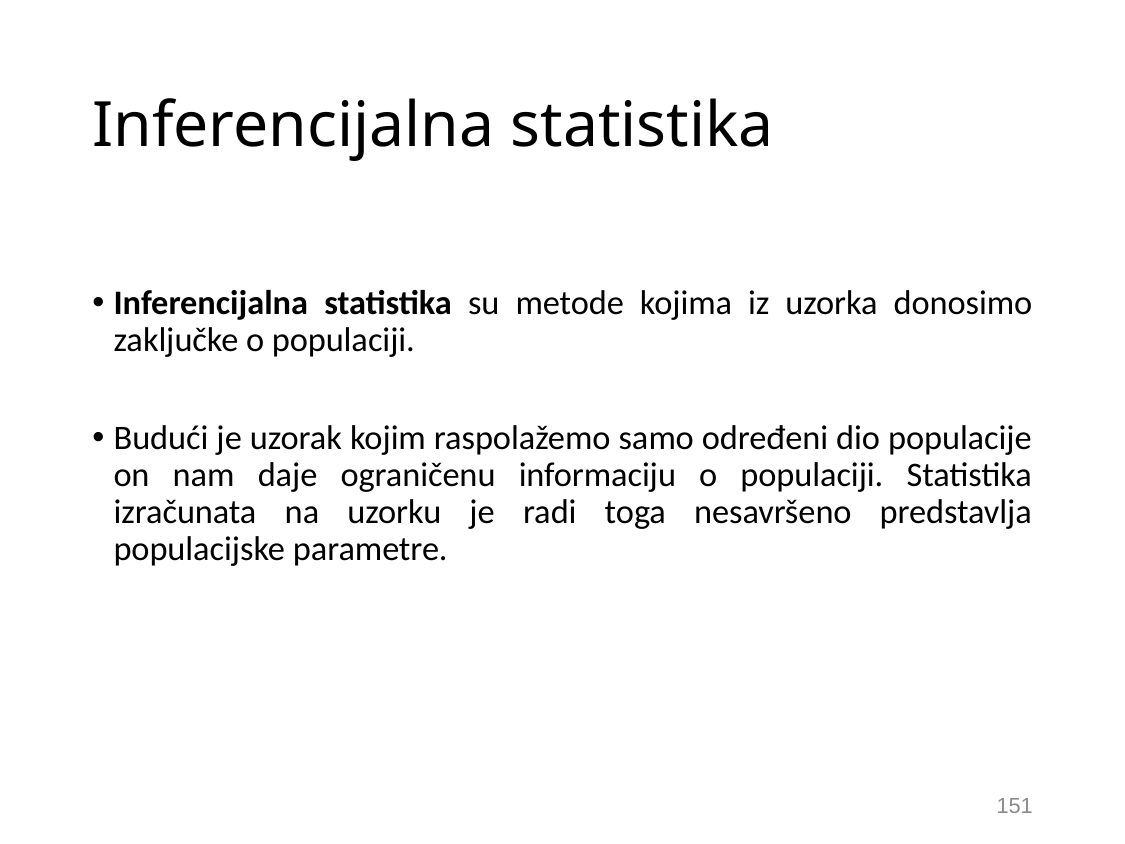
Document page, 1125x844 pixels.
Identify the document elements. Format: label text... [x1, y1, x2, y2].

slide_number 151 [794, 782, 1048, 827]
list Inferencijalna statistika su metode kojima iz uzorka donosimo zaključke o populaciji. Budući je uzorak kojim raspolažemo samo određeni dio populacije on nam daje ograničenu informaciju o populaciji. Statistika izračunata na uzorku je radi toga nesavršeno predstavlja populacijske parametre. [77, 224, 1048, 760]
title Inferencijalna statistika [77, 44, 1048, 208]
